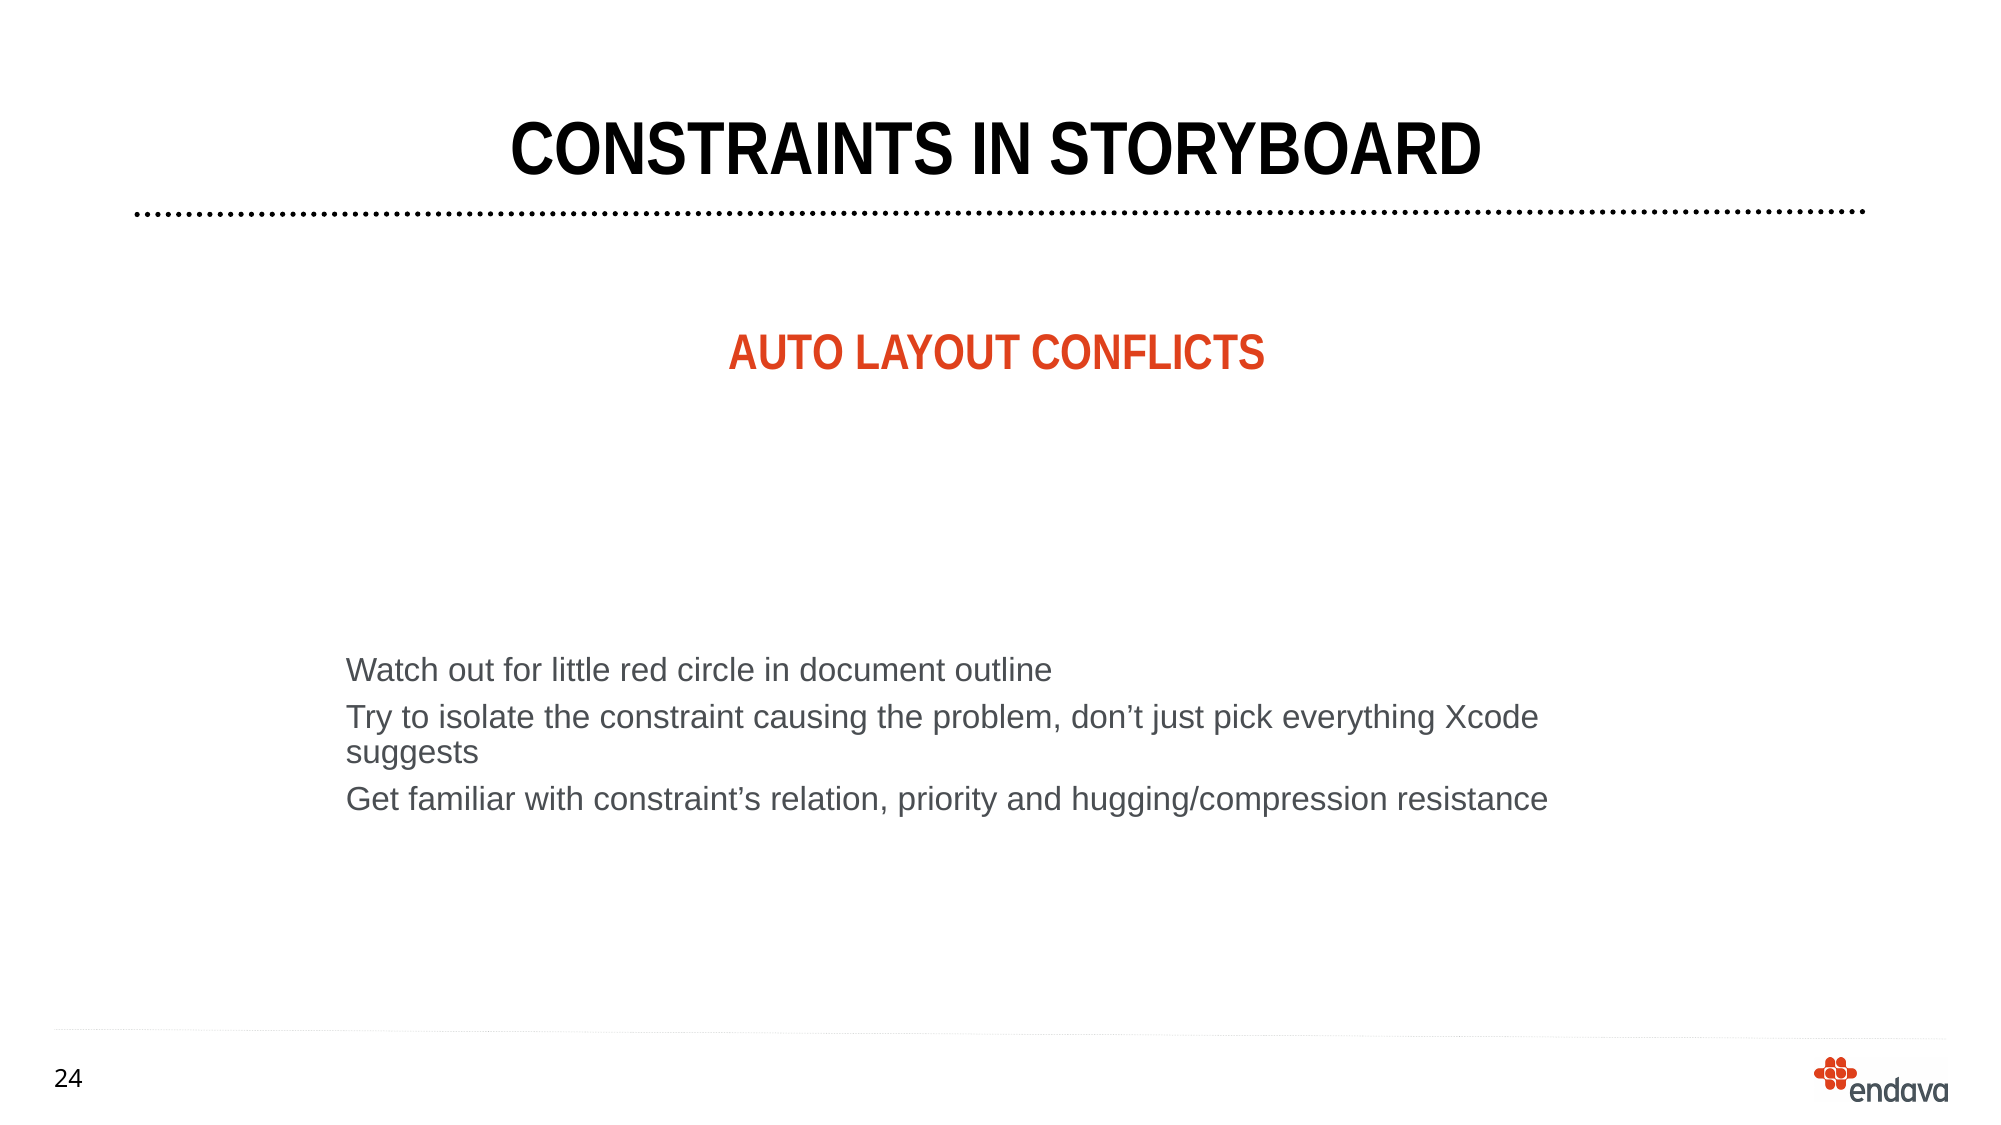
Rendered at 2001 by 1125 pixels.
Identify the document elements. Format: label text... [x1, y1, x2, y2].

list Watch out for little red circle in document outline Try to isolate the constraint causing the problem, don’t just pick everything Xcode suggests Get familiar with constraint’s relation, priority and hugging/compression resistance [345, 512, 1665, 825]
title CONSTRAINTS IN STORYboard [198, 26, 1812, 195]
picture [1814, 1057, 1948, 1102]
list AUTO layout conflicts [198, 318, 1812, 389]
